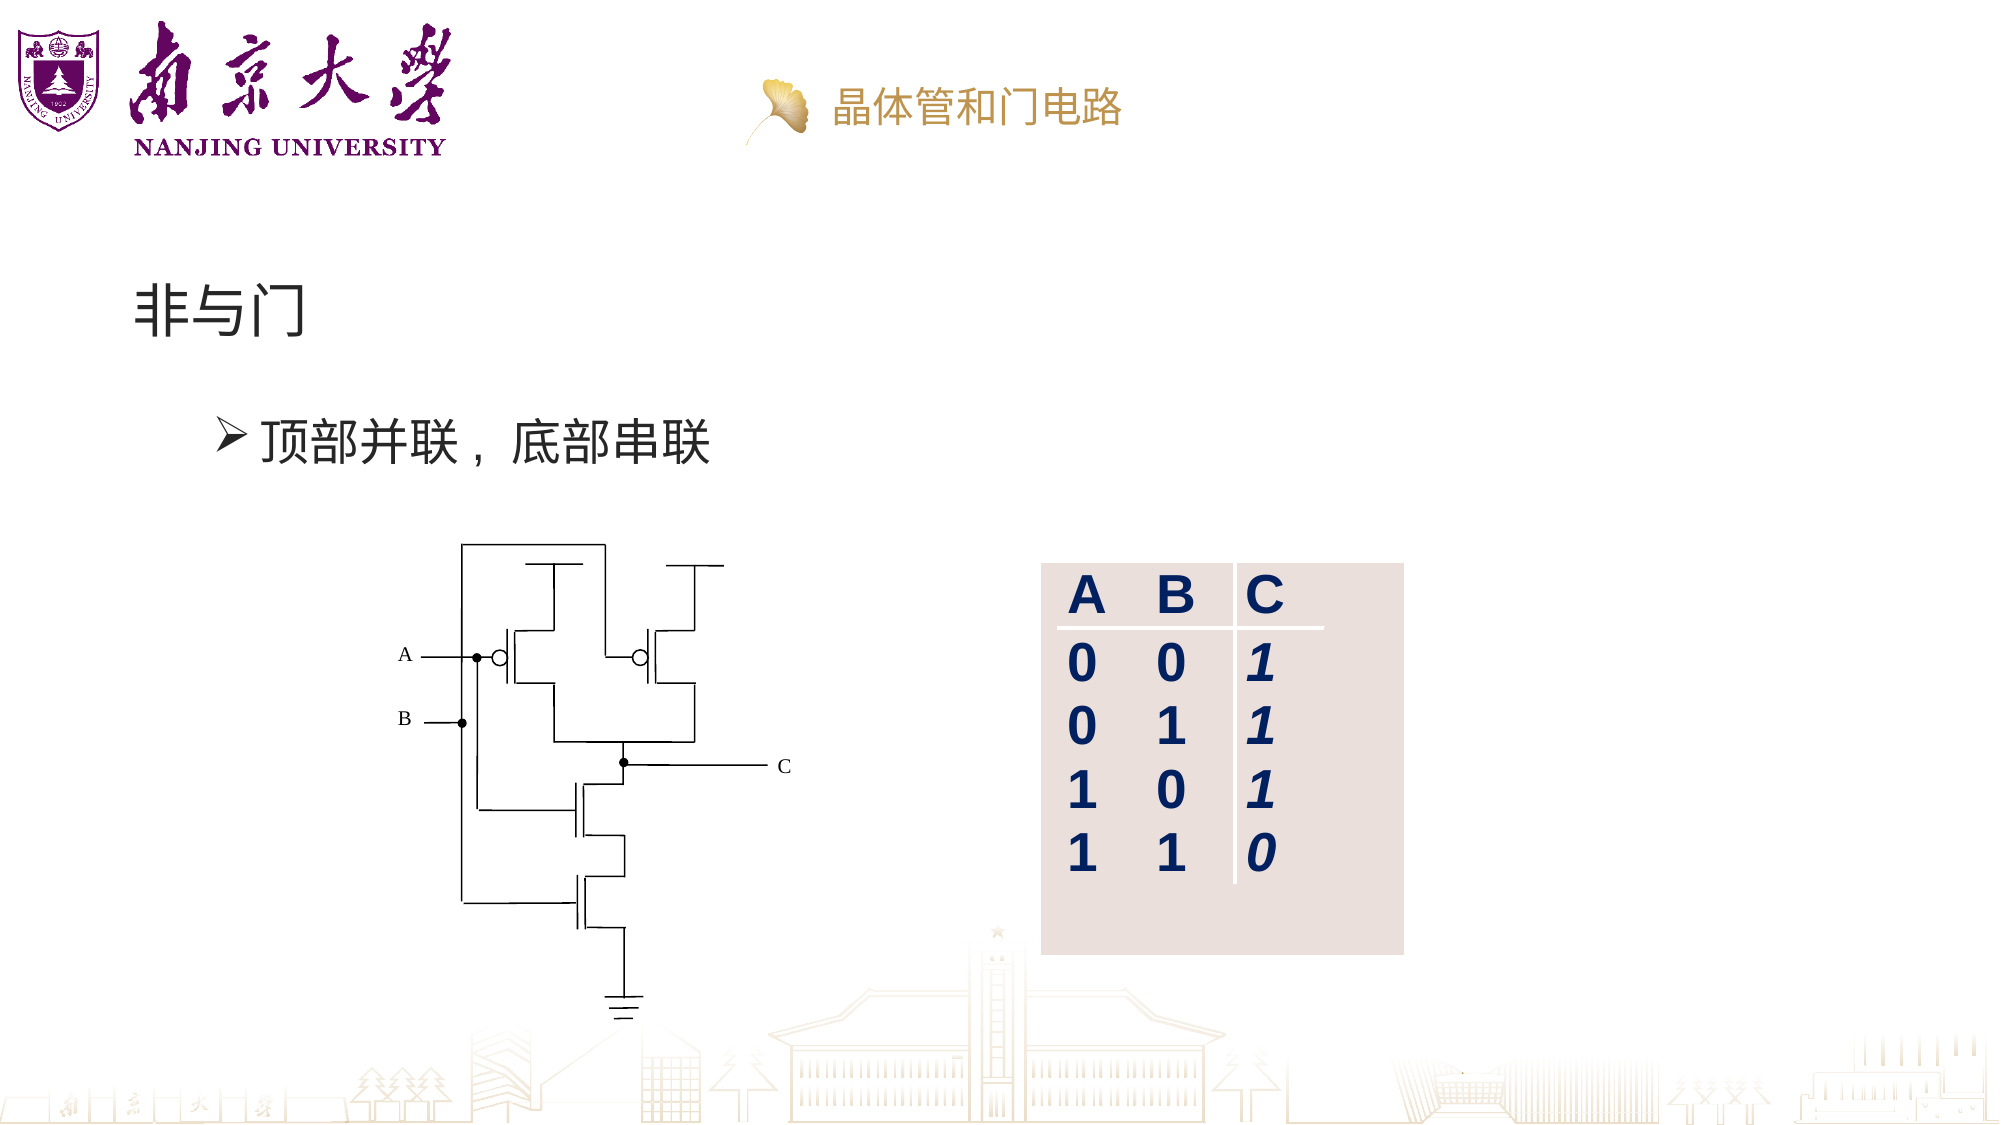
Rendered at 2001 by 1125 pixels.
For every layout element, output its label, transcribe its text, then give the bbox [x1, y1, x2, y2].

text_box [116, 249, 1872, 469]
text_box [492, 650, 508, 666]
text_box [374, 509, 831, 1052]
text_box 晶体管和门电路 [816, 73, 1226, 139]
text_box [619, 758, 628, 767]
text_box C [777, 752, 831, 786]
picture [731, 64, 824, 169]
text_box B [397, 705, 422, 740]
text_box A [397, 640, 425, 674]
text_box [1040, 562, 1404, 956]
text_box [632, 649, 647, 666]
picture [18, 21, 451, 160]
text_box [458, 719, 466, 728]
